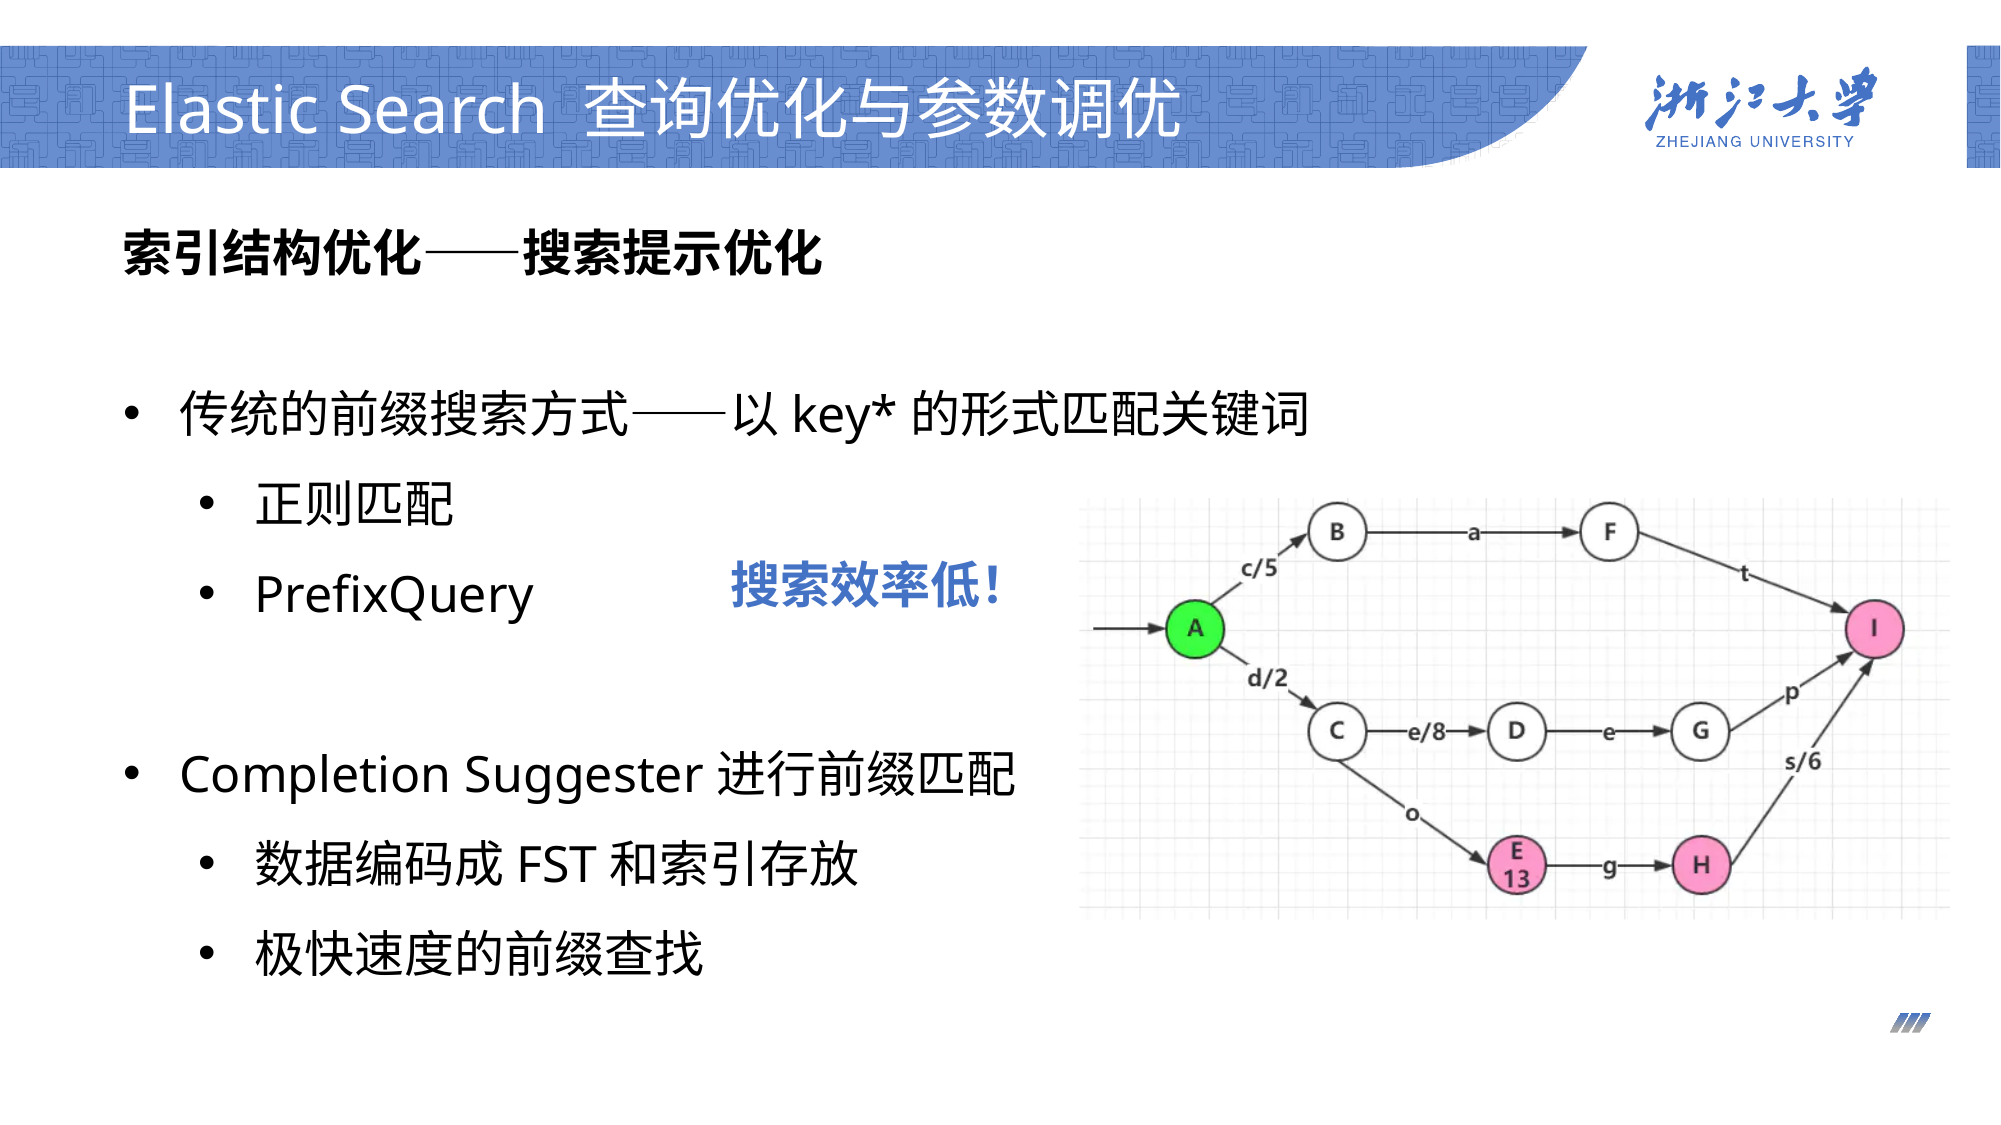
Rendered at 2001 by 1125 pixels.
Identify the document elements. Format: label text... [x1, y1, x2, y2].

text_box 传统的前缀搜索方式——以key*的形式匹配关键词 正则匹配 PrefixQuery Completion Suggester进行前缀匹配 数据编码成FST和索引存放 极快速度的前缀查找 [108, 345, 1785, 991]
picture [1078, 497, 1950, 926]
title Elastic Search 查询优化与参数调优 [108, 54, 1399, 159]
text_box 索引结构优化——搜索提示优化 [108, 214, 891, 290]
text_box 搜索效率低！ [715, 546, 1078, 621]
